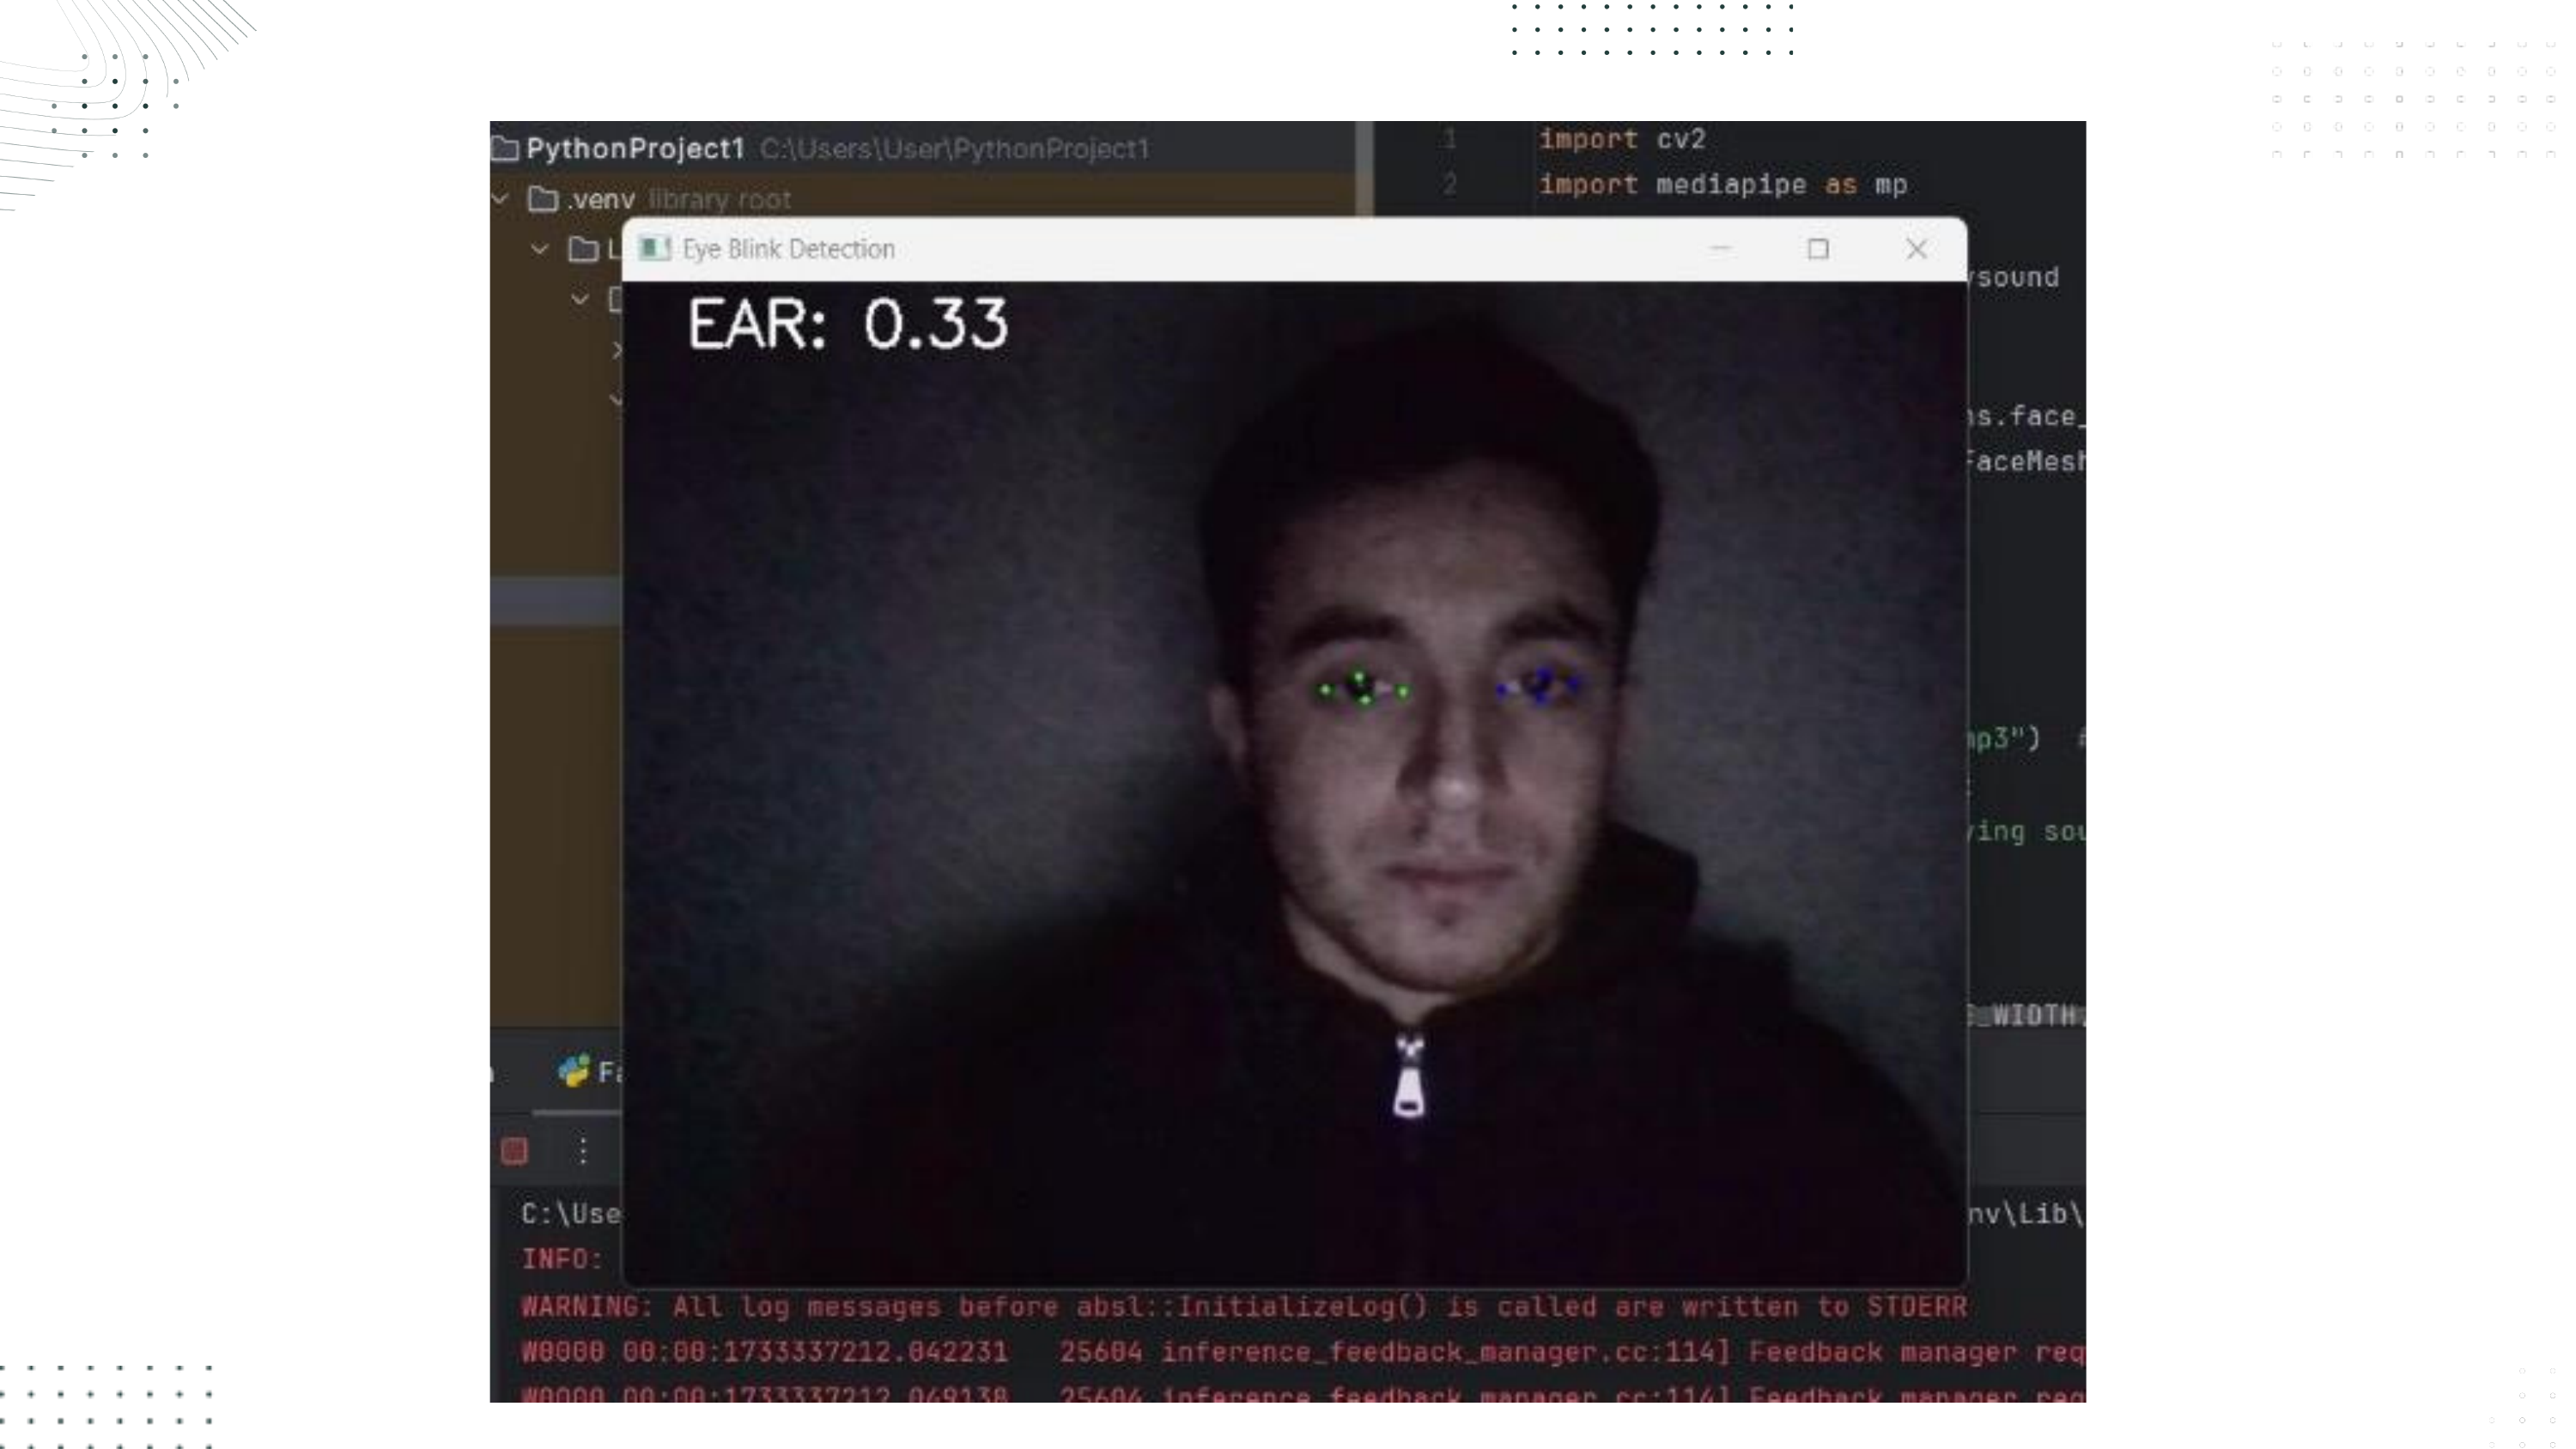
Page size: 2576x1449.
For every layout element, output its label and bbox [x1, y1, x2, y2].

text_box [52, 54, 179, 158]
text_box [0, 0, 298, 221]
text_box [2489, 1368, 2576, 1449]
text_box [0, 1366, 220, 1449]
text_box [2268, 42, 2576, 159]
text_box [489, 121, 2087, 1403]
text_box [1512, 0, 1794, 55]
